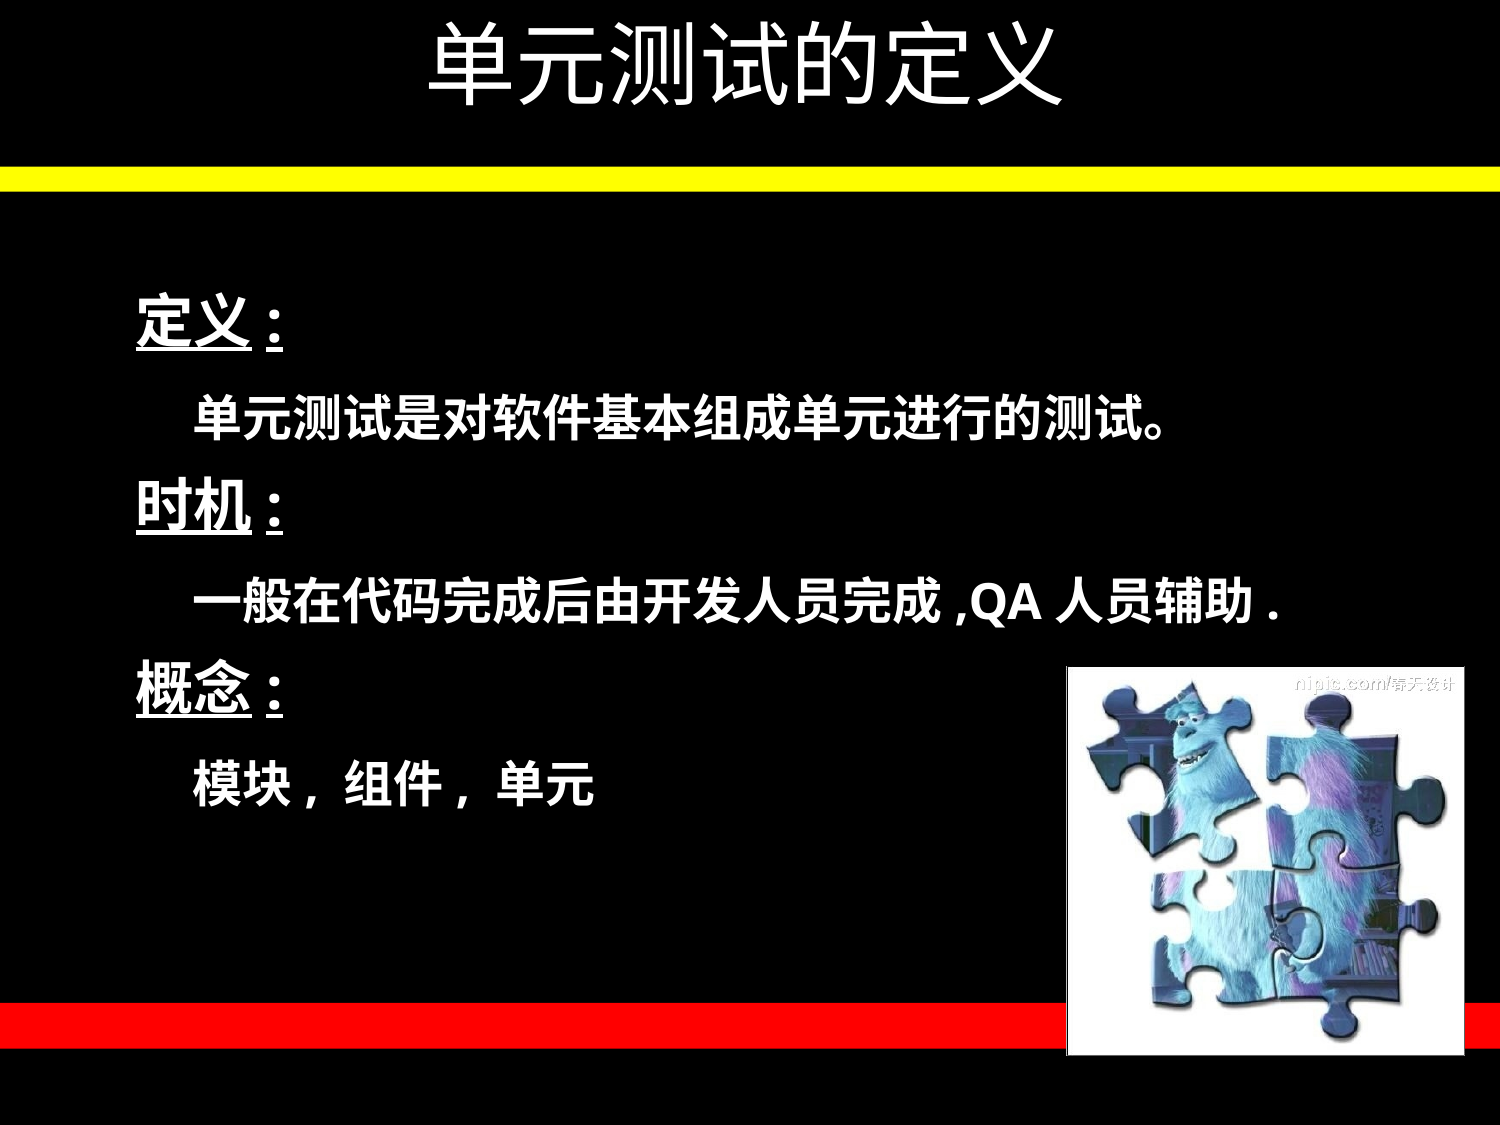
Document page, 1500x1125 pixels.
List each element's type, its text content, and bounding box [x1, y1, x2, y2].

picture [1066, 666, 1465, 1056]
text_box 定义: 单元测试是对软件基本组成单元进行的测试。 时机: 一般在代码完成后由开发人员完成,QA人员辅助. 概念: 模块, 组件, 单元 [135, 308, 1347, 859]
title 单元测试的定义 [70, 0, 1421, 141]
